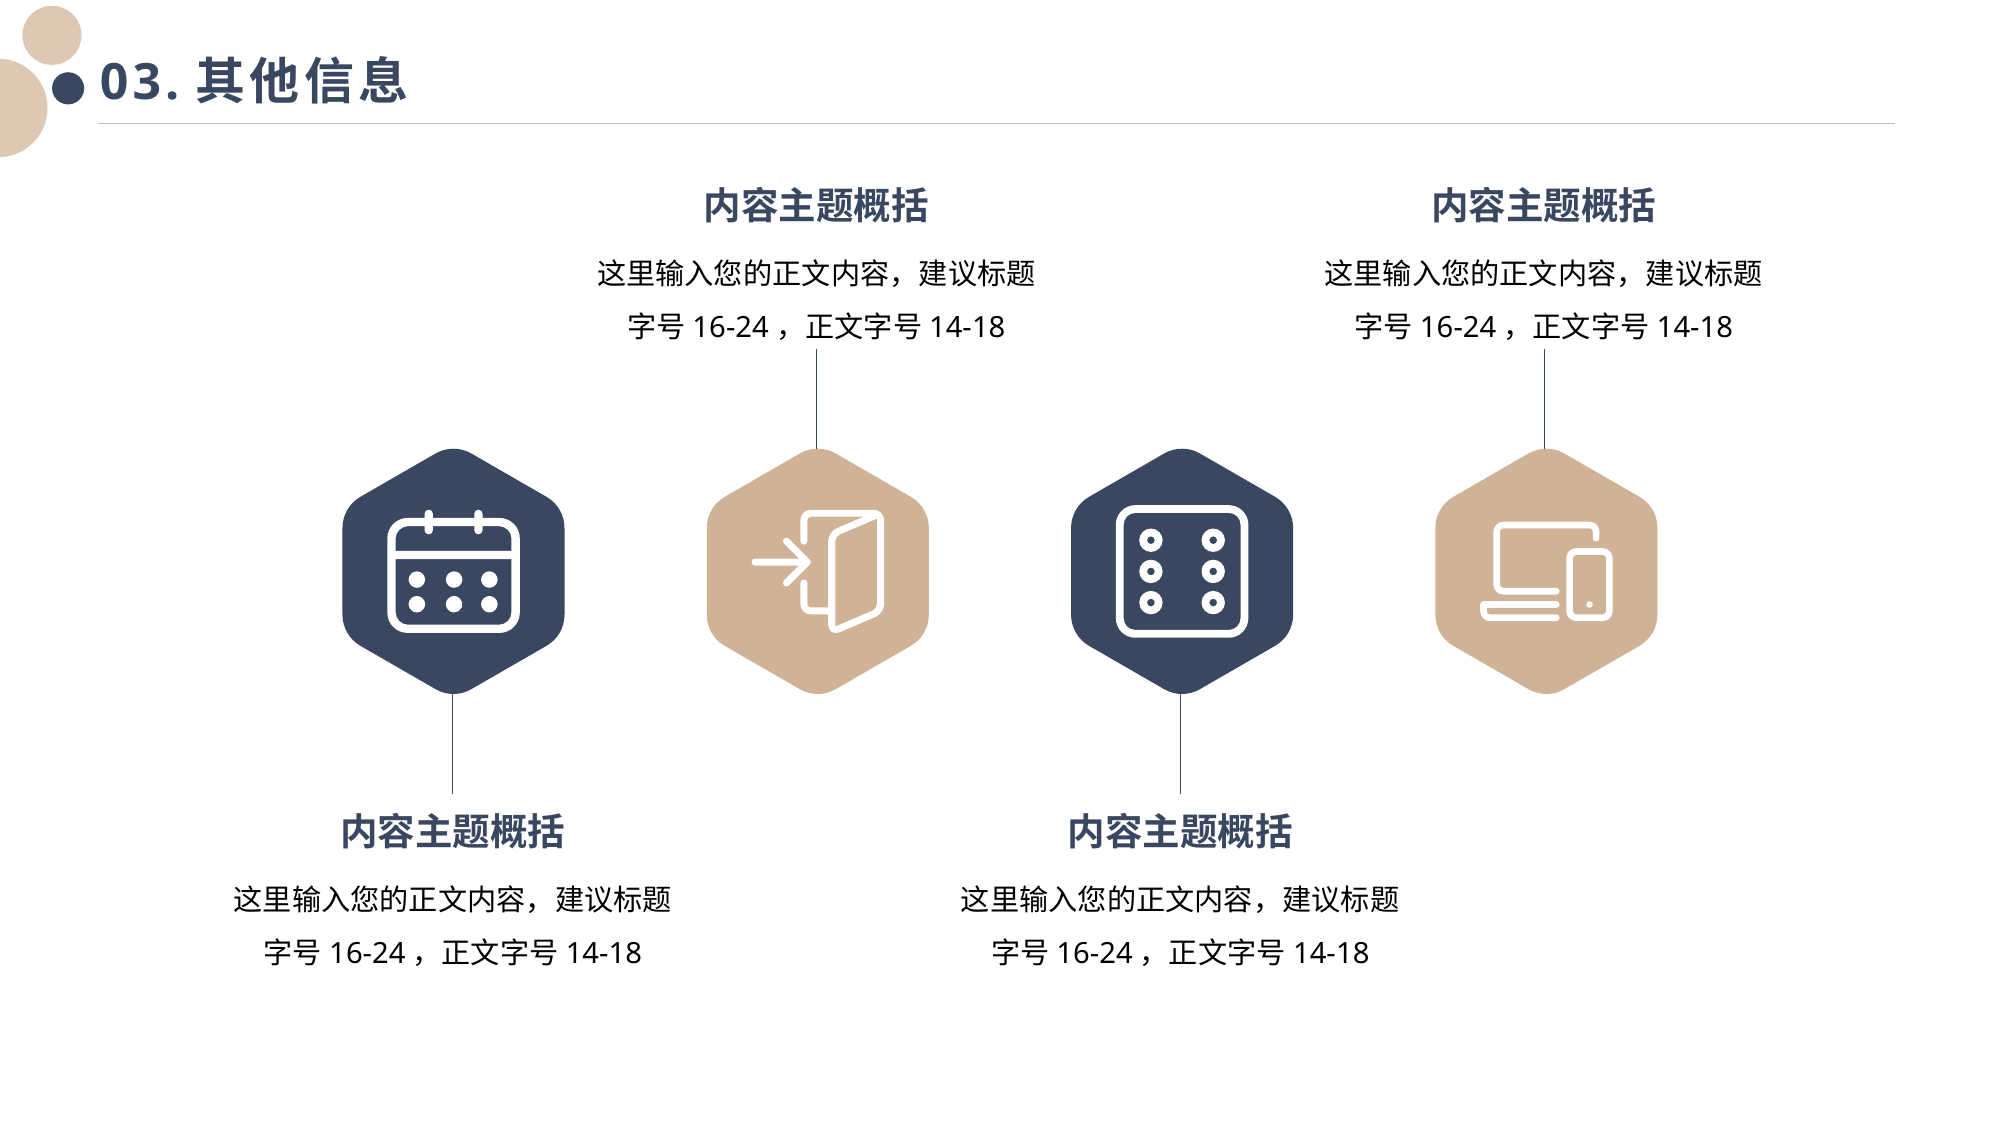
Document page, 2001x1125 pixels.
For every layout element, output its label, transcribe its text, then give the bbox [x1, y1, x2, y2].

text_box [1115, 505, 1249, 638]
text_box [1314, 181, 1774, 338]
text_box [1480, 601, 1560, 622]
text_box [800, 509, 885, 634]
text_box [1566, 548, 1613, 622]
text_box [223, 807, 683, 964]
text_box [1071, 448, 1294, 695]
text_box [387, 509, 520, 633]
text_box [342, 448, 565, 695]
text_box [1493, 521, 1600, 595]
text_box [950, 807, 1410, 964]
text_box [1435, 448, 1658, 695]
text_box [586, 181, 1046, 338]
title 03.其他信息 [99, 46, 1405, 120]
text_box [751, 537, 811, 587]
text_box [706, 448, 929, 695]
